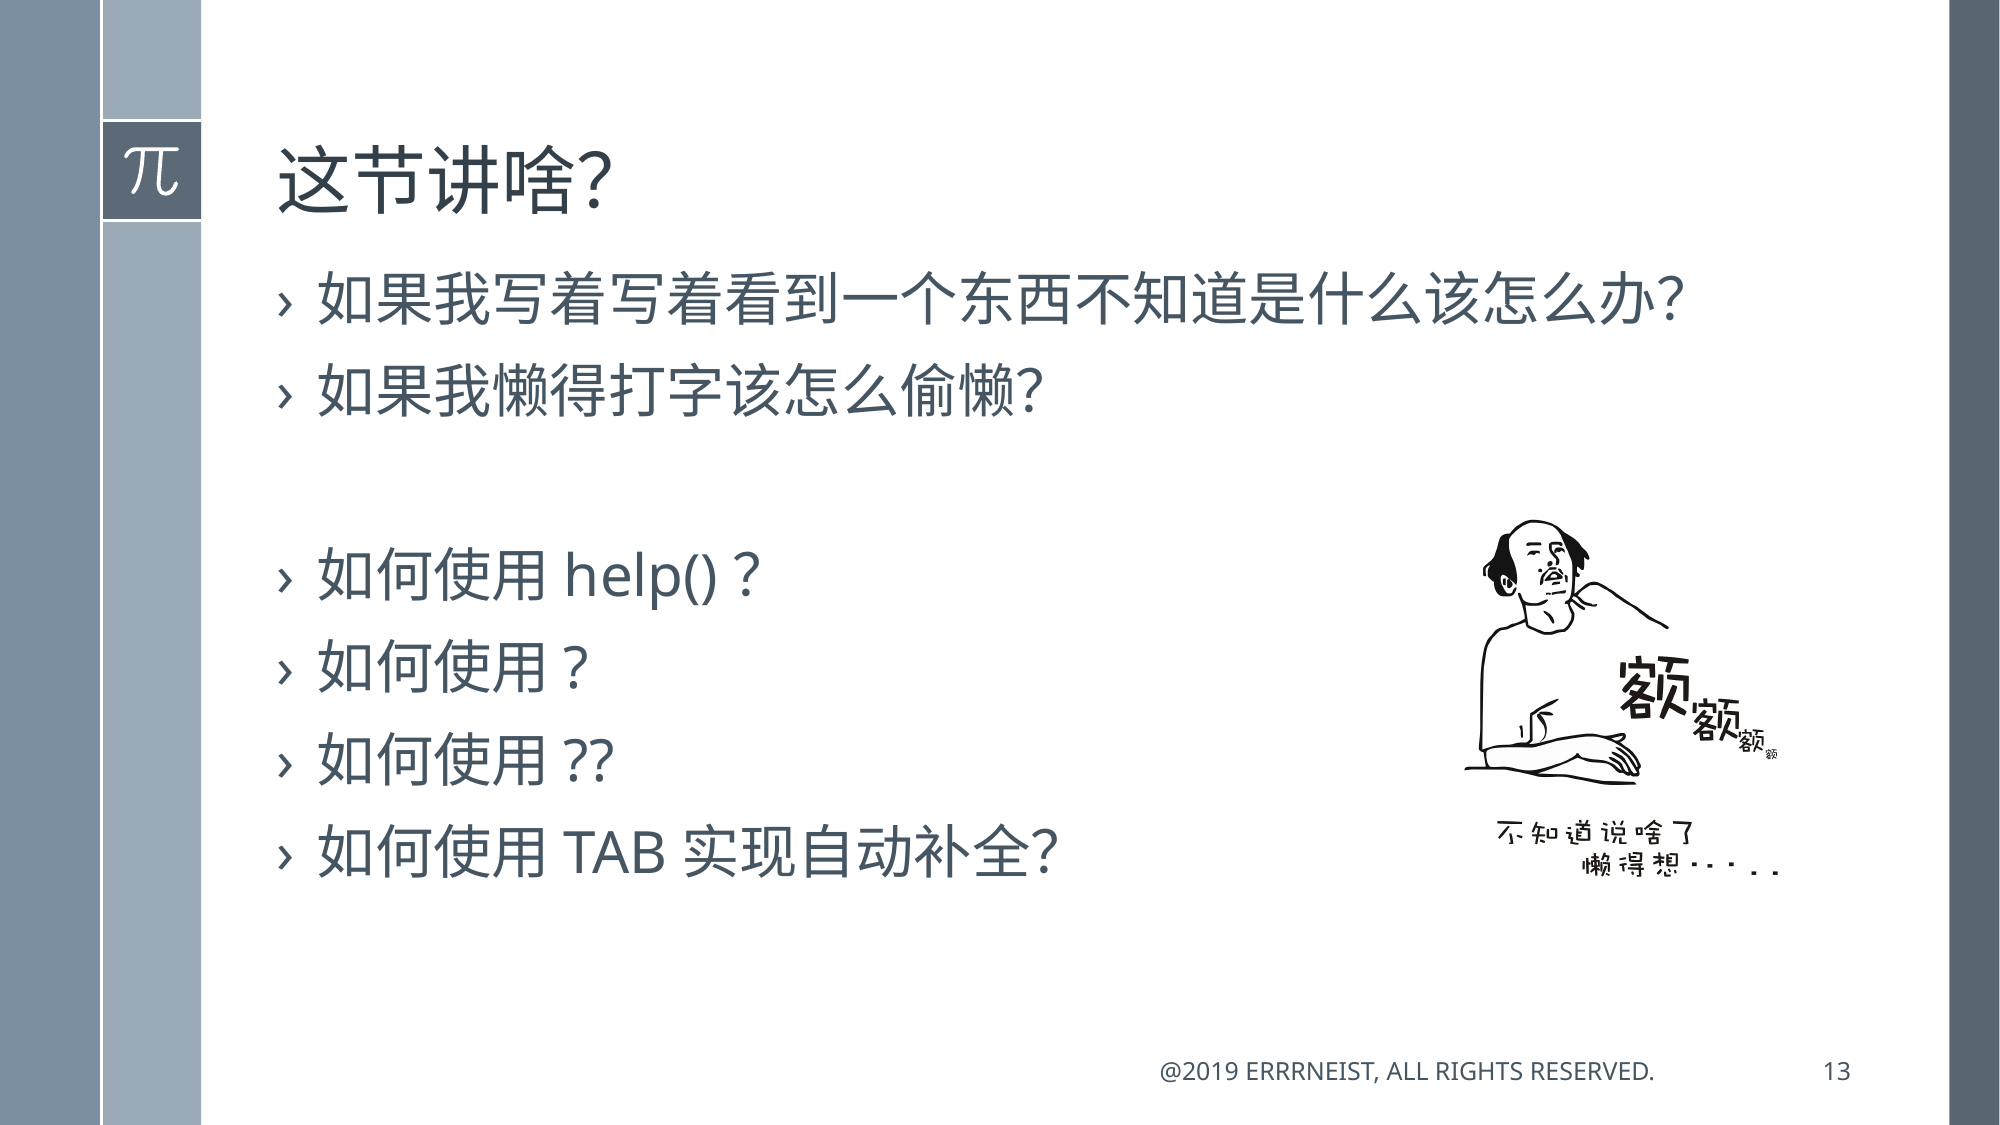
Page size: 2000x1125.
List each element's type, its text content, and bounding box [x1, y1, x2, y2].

title 这节讲啥？ [261, 29, 1867, 233]
footer @2019 errrneist, All rights reserved. [1082, 1042, 1734, 1103]
picture [1399, 399, 1808, 978]
slide_number 13 [1766, 1042, 1867, 1103]
list 如果我写着写着看到一个东西不知道是什么该怎么办？ 如果我懒得打字该怎么偷懒？ 如何使用help()？ 如何使用? 如何使用?? 如何使用TAB实现自动补全？ [261, 262, 1867, 1013]
